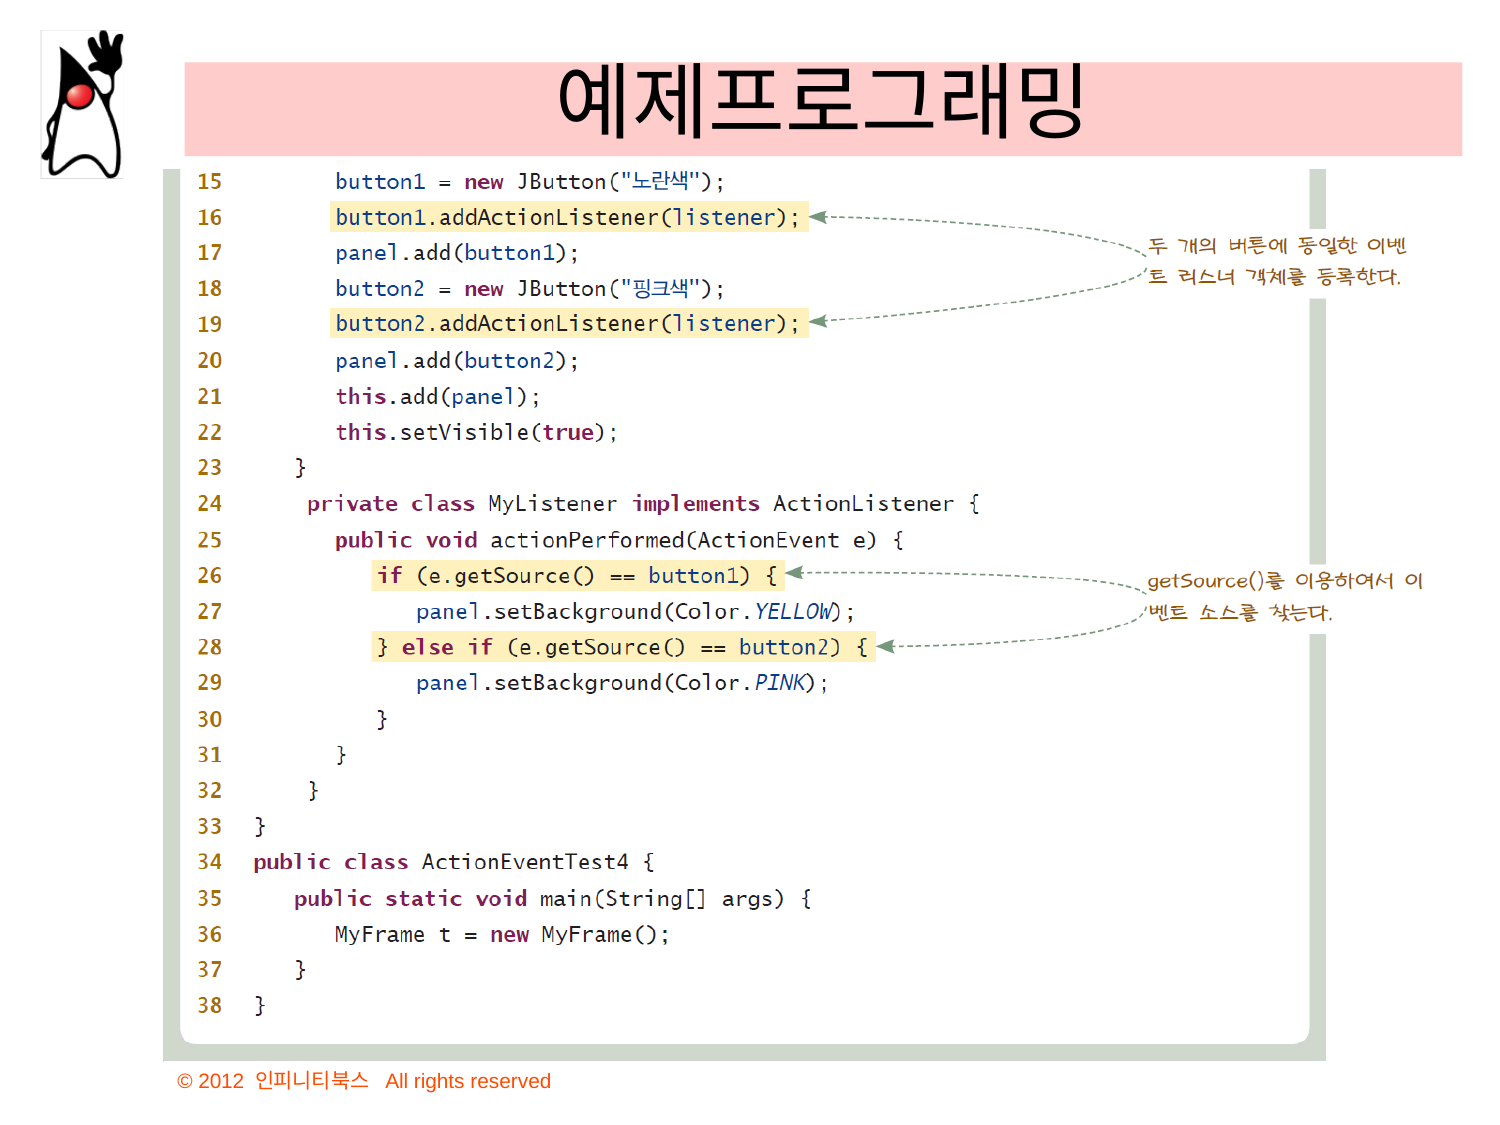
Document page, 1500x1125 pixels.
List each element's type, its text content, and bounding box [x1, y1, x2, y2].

picture [39, 30, 124, 179]
title 예제프로그래밍 [184, 62, 1463, 157]
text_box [154, 165, 1427, 1065]
